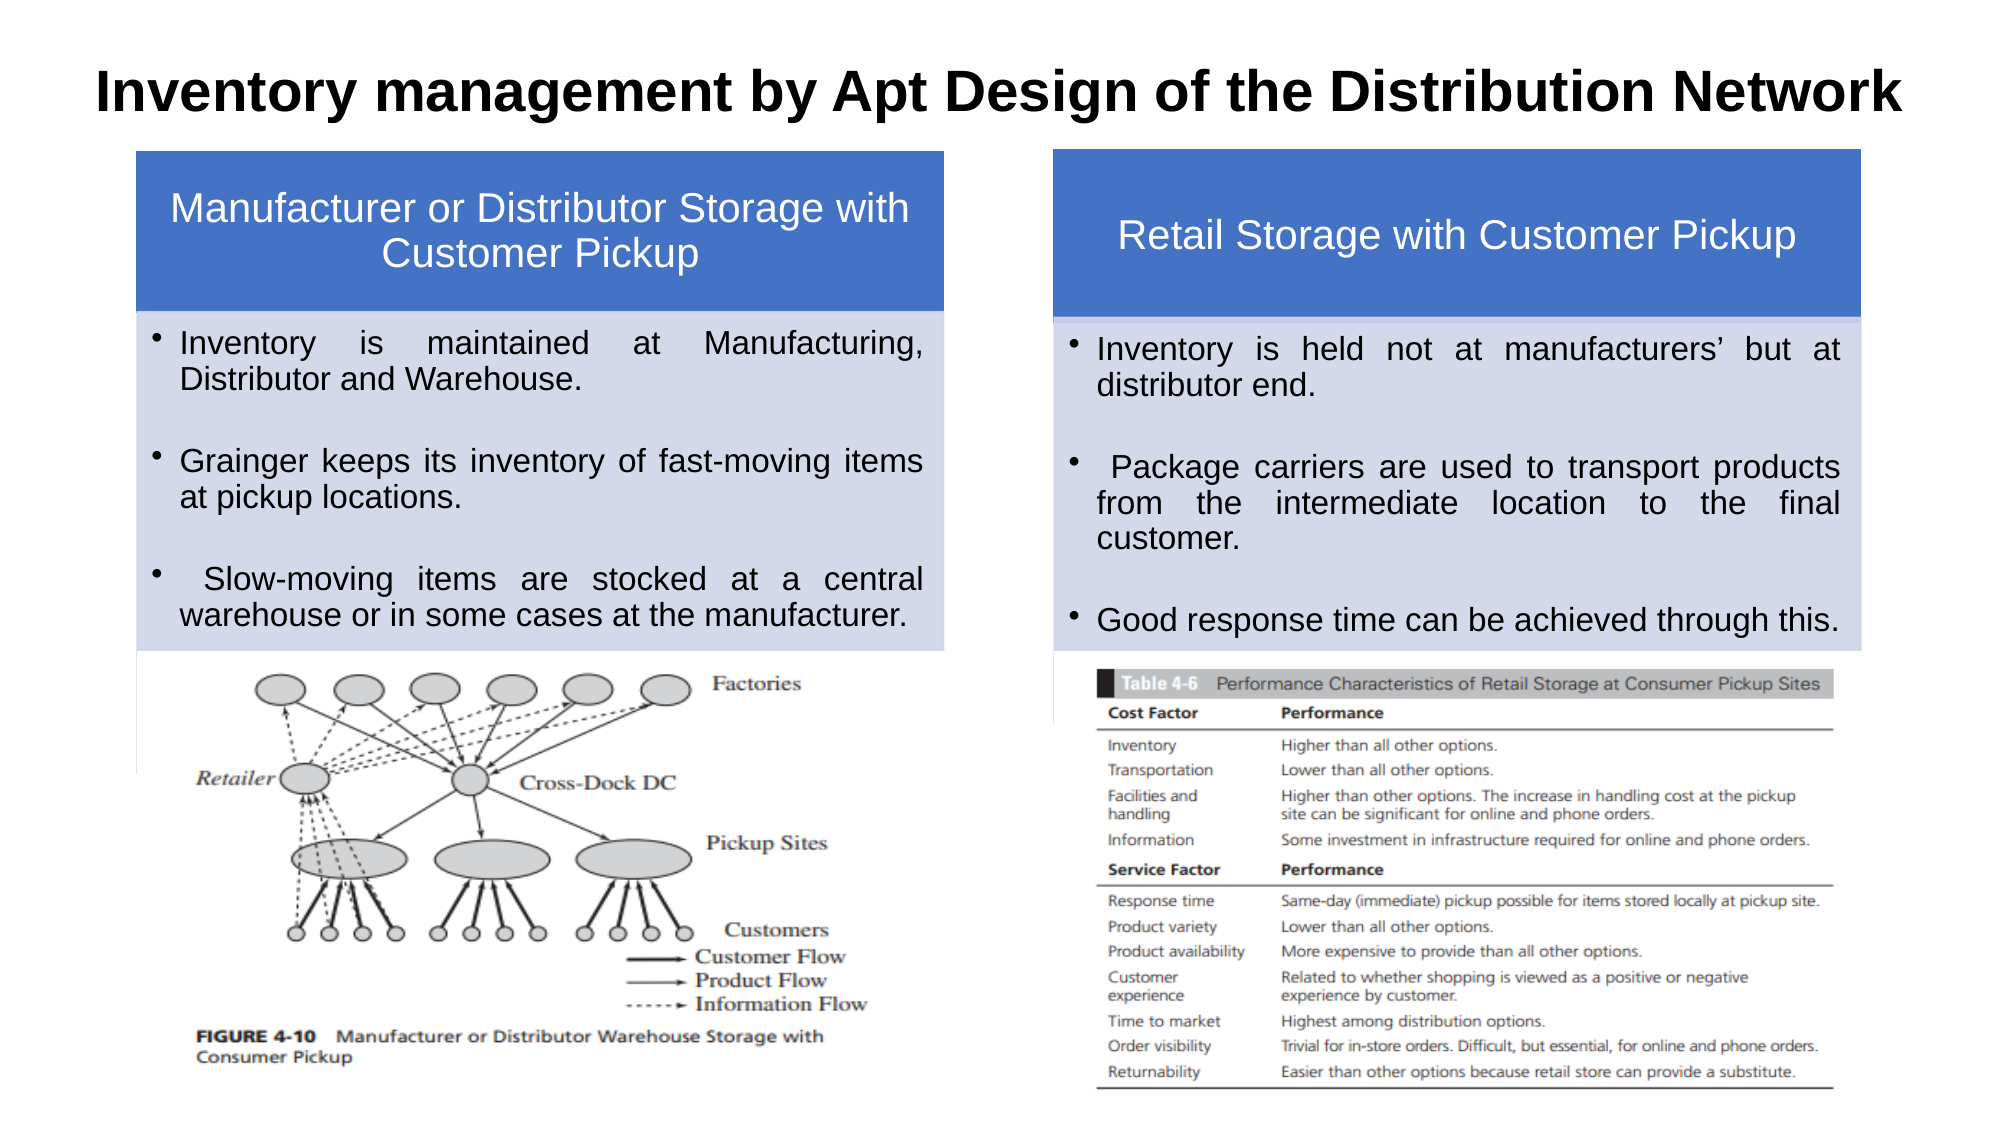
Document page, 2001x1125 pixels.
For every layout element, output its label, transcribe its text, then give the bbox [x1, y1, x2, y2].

picture [1054, 651, 1870, 1120]
title Inventory management by Apt Design of the Distribution Network [0, 24, 2000, 161]
picture [137, 651, 961, 1120]
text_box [137, 95, 1863, 849]
